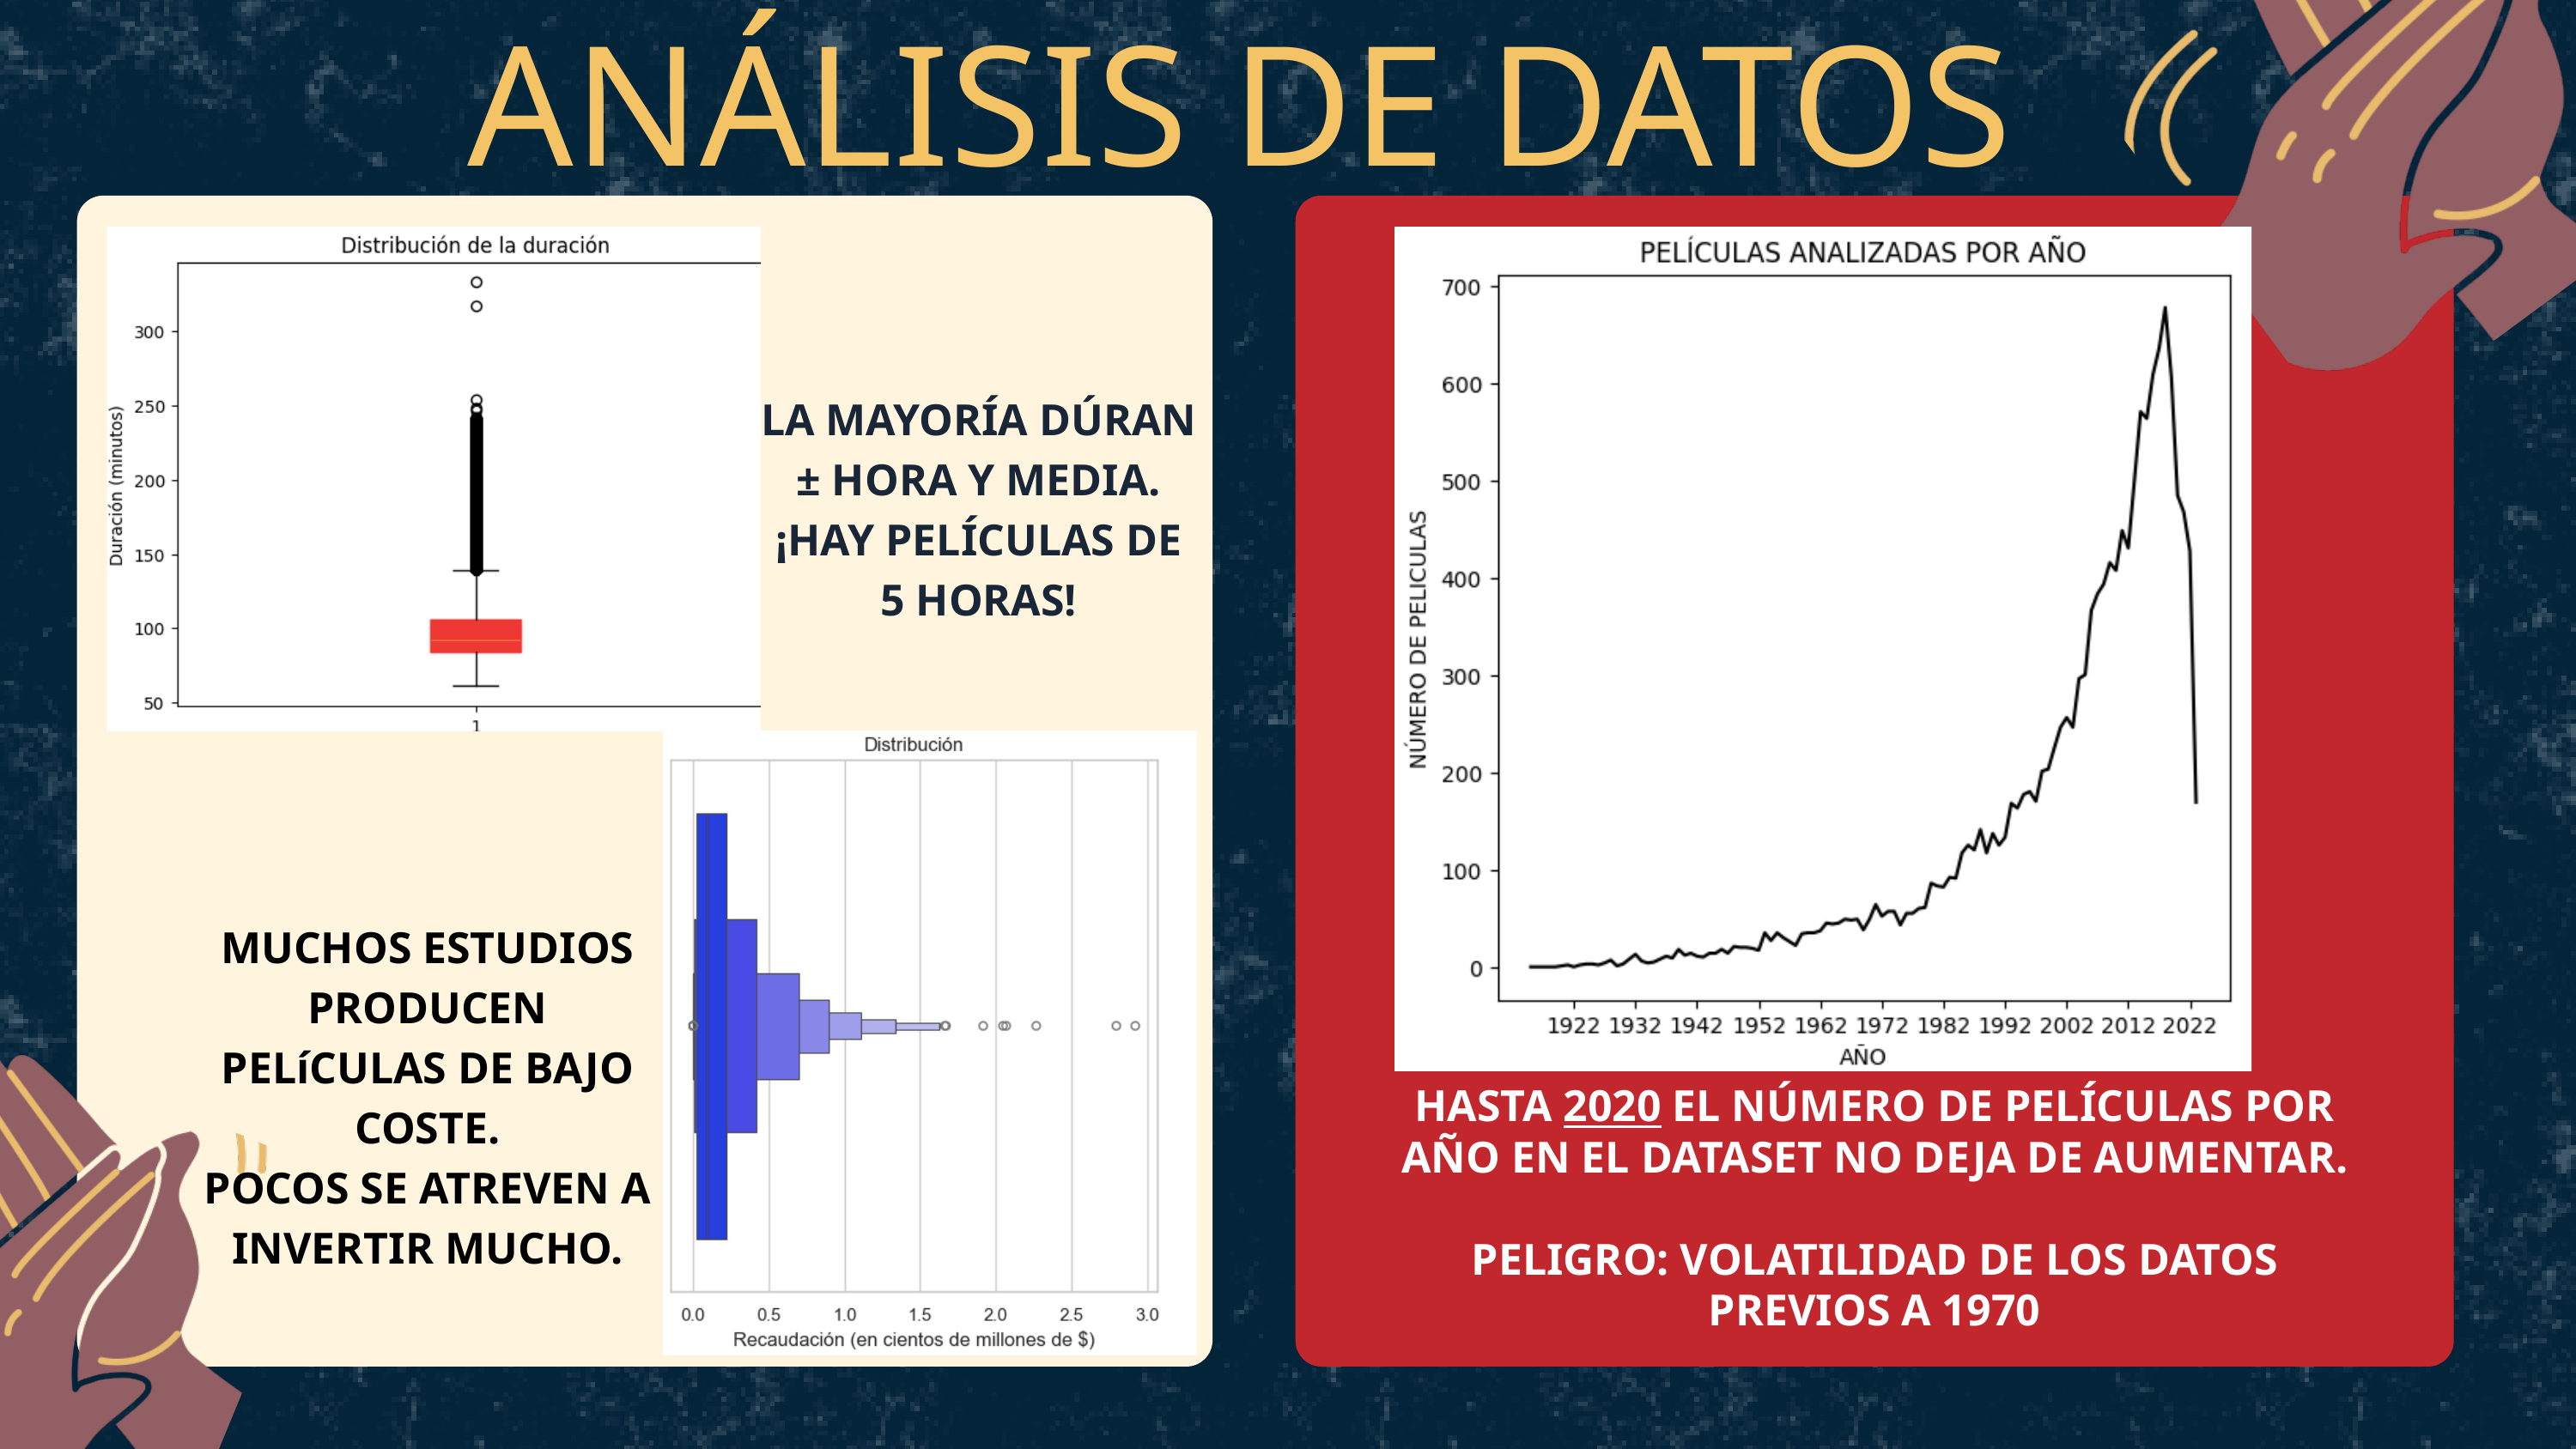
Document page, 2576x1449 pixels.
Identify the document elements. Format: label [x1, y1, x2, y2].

text_box [76, 195, 1213, 1367]
text_box [1295, 195, 2454, 1367]
text_box [0, 0, 2576, 1449]
